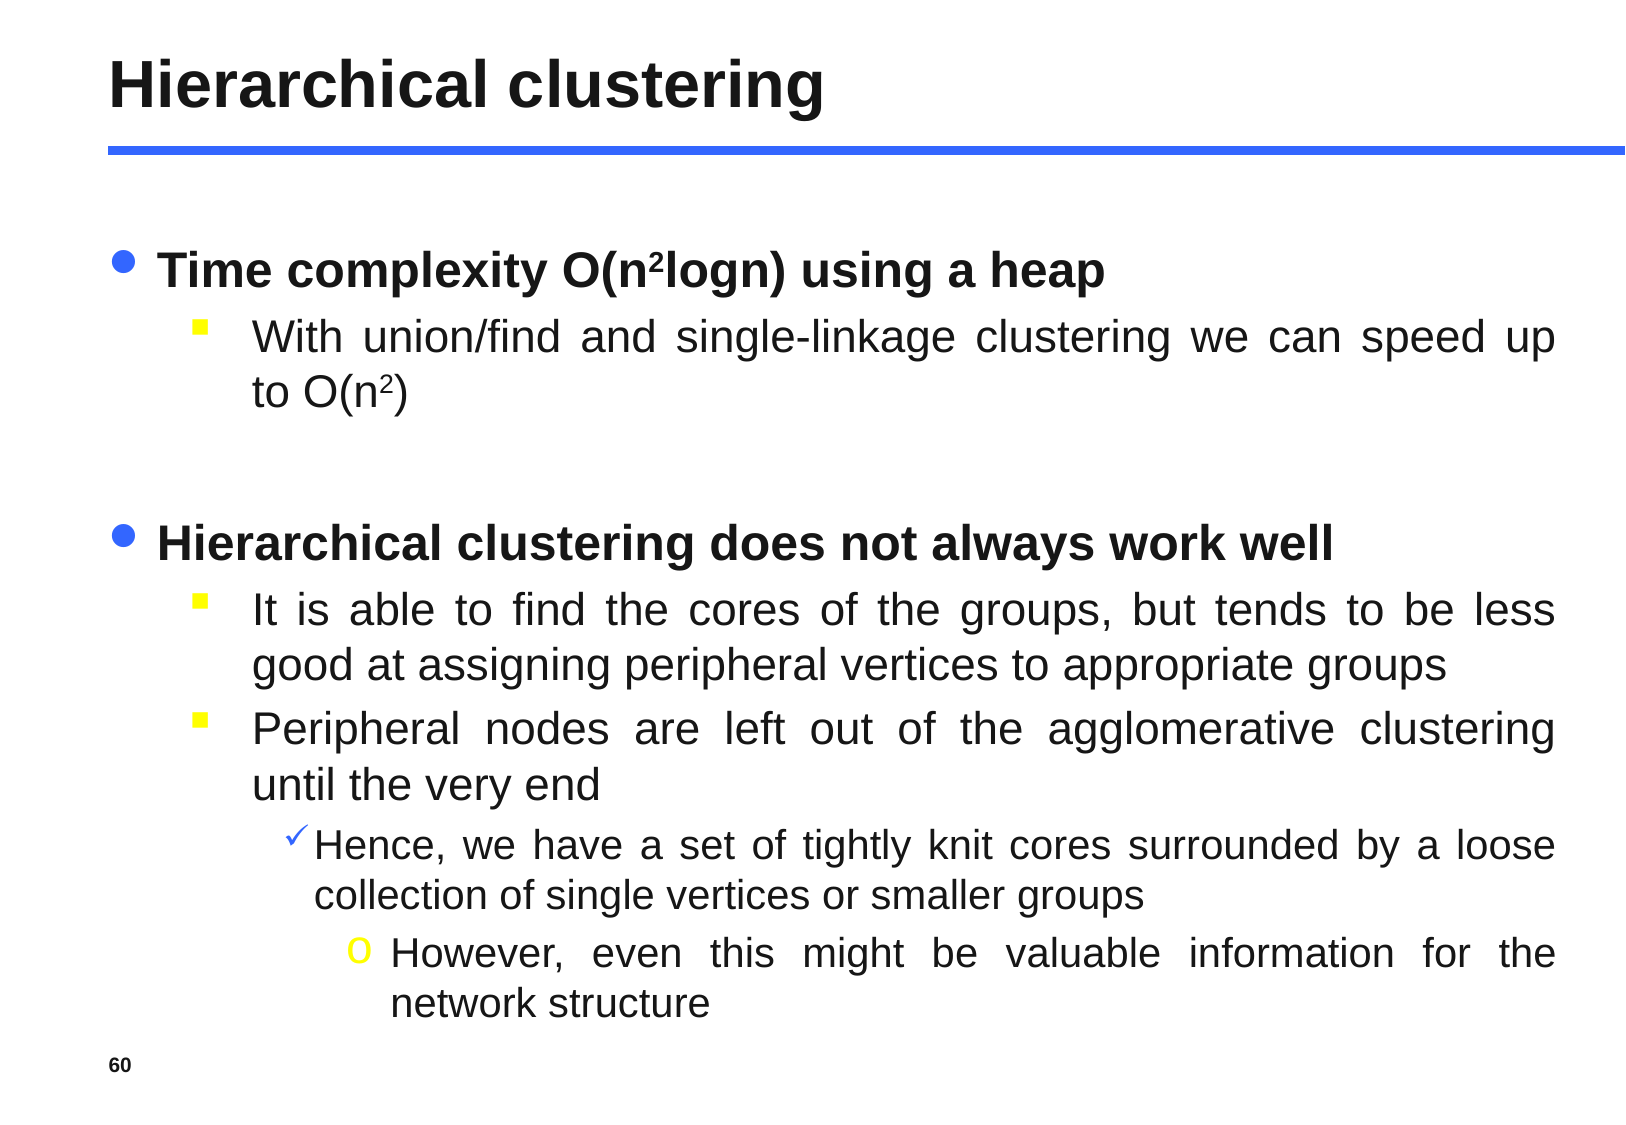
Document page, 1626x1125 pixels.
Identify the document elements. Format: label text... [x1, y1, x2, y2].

slide_number 60 [108, 1051, 188, 1077]
title Hierarchical clustering [108, 30, 1558, 131]
list Time complexity O(n2logn) using a heap With union/find and single-linkage clustering we can speed up to O(n2) Hierarchical clustering does not always work well It is able to find the cores of the groups, but tends to be less good at assigning peripheral vertices to appropriate groups Peripheral nodes are left out of the agglomerative clustering until the very end Hence, we have a set of tightly knit cores surrounded by a loose collection of single vertices or smaller groups However, even this might be valuable information for the network structure [108, 236, 1558, 975]
